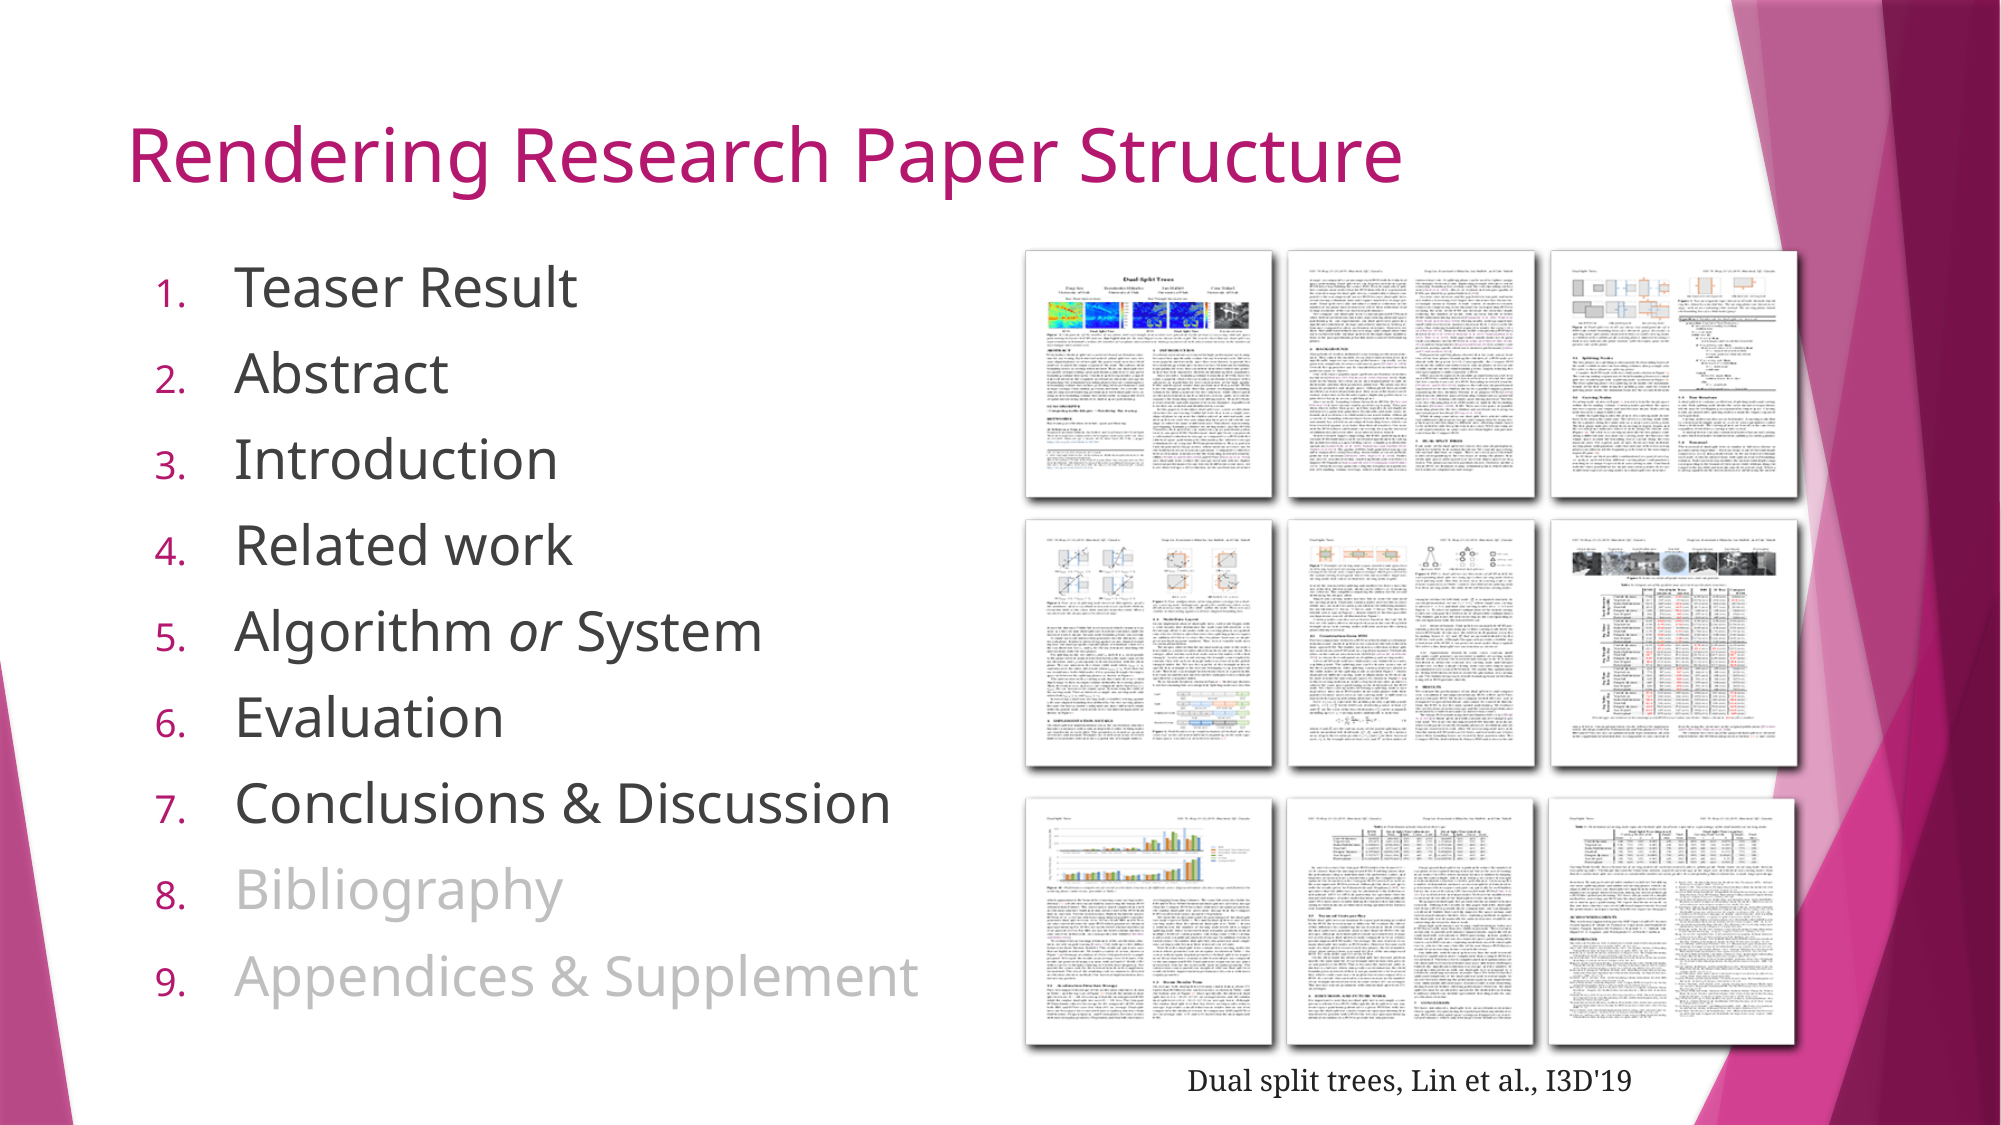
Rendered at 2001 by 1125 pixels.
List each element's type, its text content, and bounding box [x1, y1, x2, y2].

list Teaser Result Abstract Introduction Related work Algorithm or System Evaluation Conclusions & Discussion Bibliography Appendices & Supplement [139, 244, 941, 1077]
text_box Dual split trees, Lin et al., I3D'19 [1172, 1084, 1648, 1109]
picture [1012, 243, 1822, 1076]
title Rendering Research Paper Structure [111, 99, 1522, 216]
